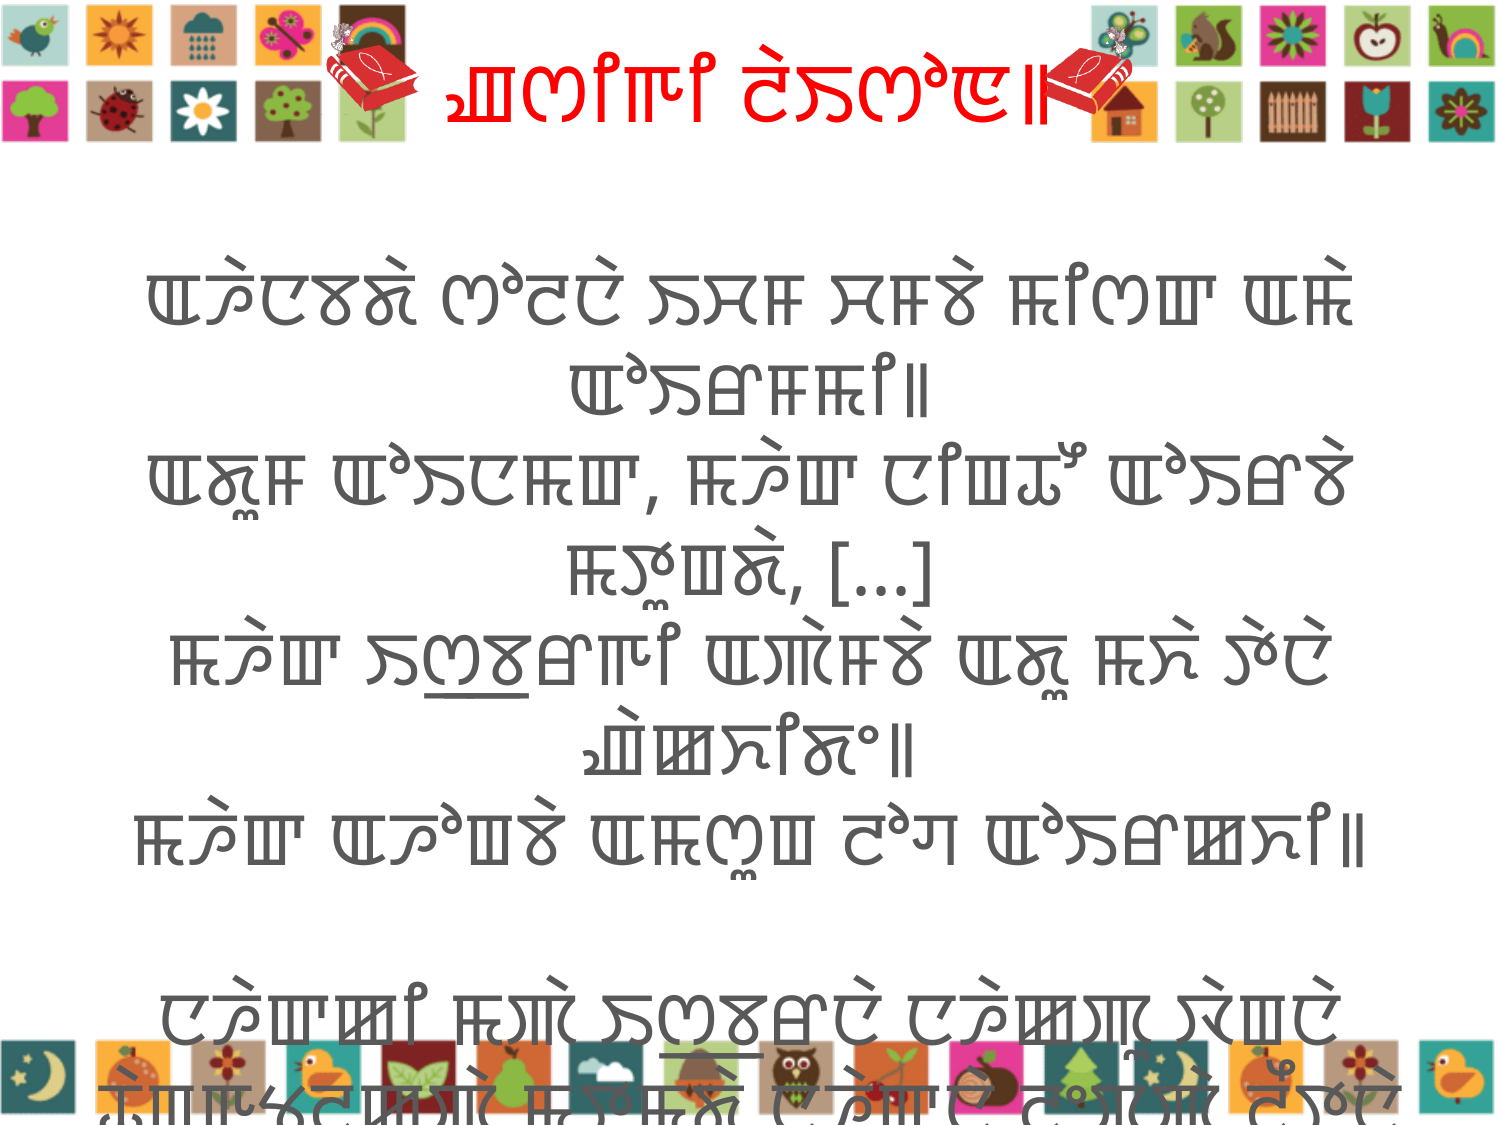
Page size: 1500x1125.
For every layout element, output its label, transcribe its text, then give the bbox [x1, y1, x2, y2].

picture [1010, 3, 1500, 150]
picture [0, 3, 451, 150]
text_box ꯉꯁꯤꯒꯤ ꯂꯥꯏꯁꯣꯟ꯫ [425, 32, 1078, 147]
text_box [0, 1028, 1500, 1118]
text_box ꯑꯍꯥꯅꯕꯗꯥ ꯁꯣꯂꯅꯥ ꯏꯆꯝ ꯆꯝꯕꯥ ꯃꯤꯁꯛ ꯑꯃꯥ ꯑꯣꯏꯔꯝꯃꯤ꯫ ꯑꯗꯨꯝ ꯑꯣꯏꯅꯃꯛ, ꯃꯍꯥꯛ ꯅꯤꯡꯊꯧ ꯑꯣꯏꯔꯕꯥ ꯃꯇꯨꯡꯗꯥ, [...] ꯃꯍꯥꯛ ꯏꯁ꯭ꯕꯔꯒꯤ ꯑꯄꯥꯝꯕꯥ ꯑꯗꯨ ꯃꯈꯥ ꯇꯥꯅꯥ ꯉꯥꯀꯈꯤꯗꯦ꯫ ꯃꯍꯥꯛ ꯑꯍꯣꯡꯕꯥ ꯑꯃꯁꯨꯡ ꯂꯣꯚ ꯑꯣꯏꯔꯀꯈꯤ꯫ ꯅꯍꯥꯛꯀꯤ ꯃꯄꯥ ꯏꯁ꯭ꯕꯔꯅꯥ ꯅꯍꯥꯀꯄꯨ ꯋꯥꯡꯅꯥ ꯊꯥꯡꯒꯠꯂꯀꯄꯥ ꯃꯇꯃꯗꯥ ꯅꯍꯥꯛꯅꯥ ꯂꯦꯞꯄꯥ ꯂꯩꯇꯅꯥ ꯏꯆꯝ ꯆꯝꯕꯥ ꯑꯣꯏꯒꯗꯕꯅꯤ꯫ [76, 243, 1424, 1027]
